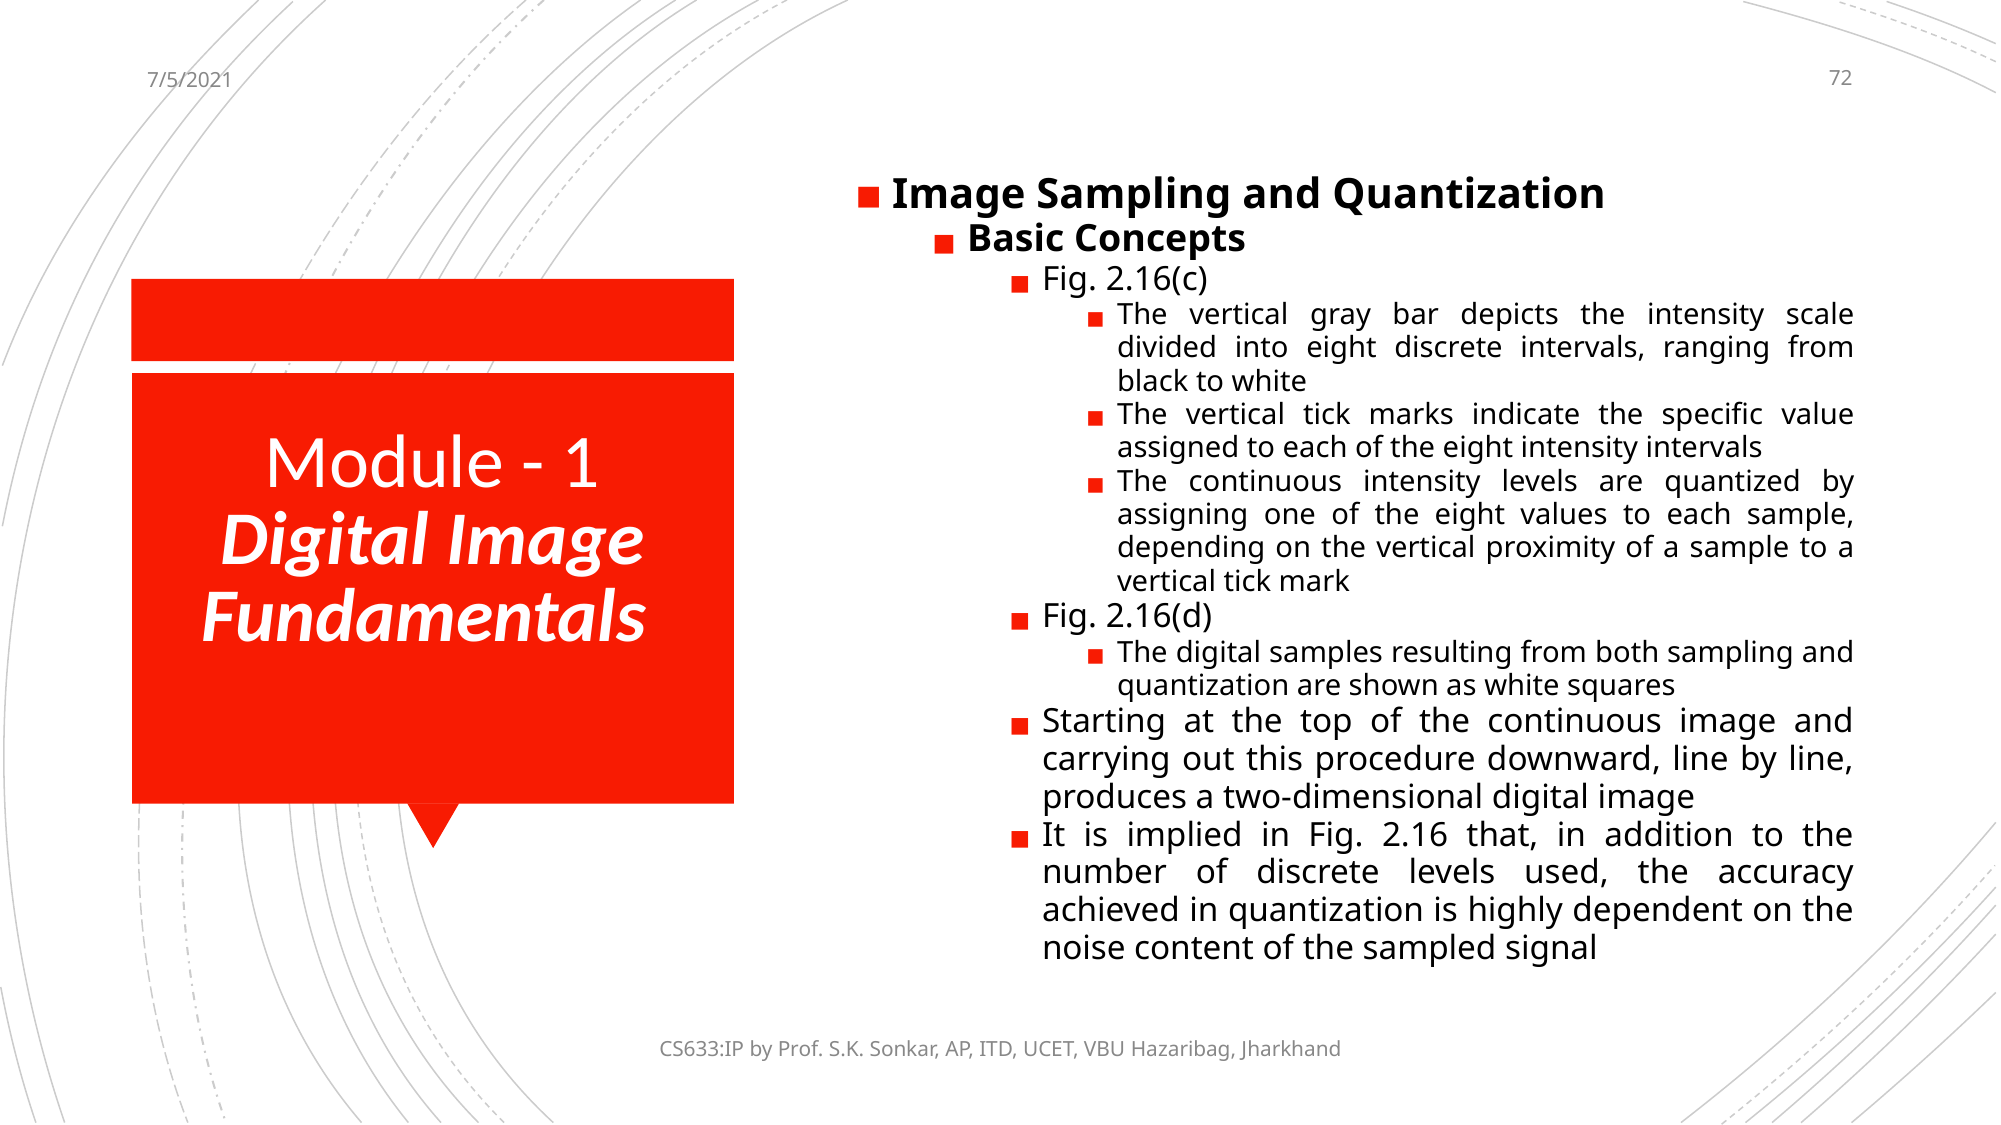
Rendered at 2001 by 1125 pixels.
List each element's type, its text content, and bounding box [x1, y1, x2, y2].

list Image Sampling and Quantization Basic Concepts Fig. 2.16(c) The vertical gray bar depicts the intensity scale divided into eight discrete intervals, ranging from black to white The vertical tick marks indicate the specific value assigned to each of the eight intensity intervals The continuous intensity levels are quantized by assigning one of the eight values to each sample, depending on the vertical proximity of a sample to a vertical tick mark Fig. 2.16(d) The digital samples resulting from both sampling and quantization are shown as white squares Starting at the top of the continuous image and carrying out this procedure downward, line by line, produces a two-dimensional digital image It is implied in Fig. 2.16 that, in addition to the number of discrete levels used, the accuracy achieved in quantization is highly dependent on the noise content of the sampled signal [839, 131, 1871, 993]
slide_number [131, 52, 732, 105]
footer CS633:IP by Prof. S.K. Sonkar, AP, ITD, UCET, VBU Hazaribag, Jharkhand [131, 1021, 1869, 1074]
slide_number ‹#› [1717, 52, 1868, 105]
title Module - 1 Digital Image Fundamentals [145, 385, 720, 789]
